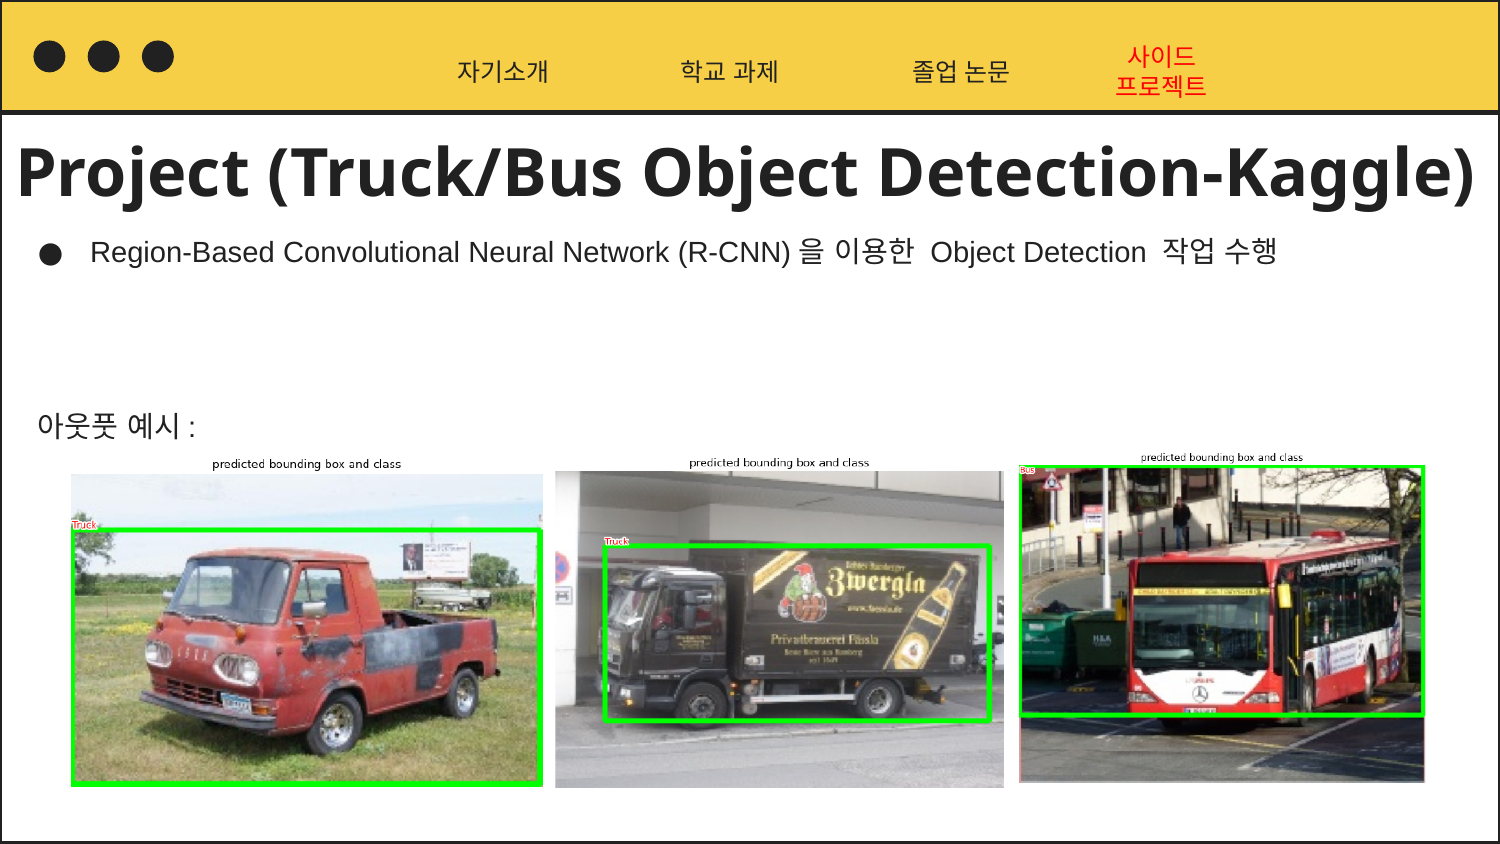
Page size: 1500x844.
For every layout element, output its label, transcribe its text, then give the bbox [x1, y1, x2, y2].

title Project (Truck/Bus Object Detection-Kaggle) [0, 114, 1500, 290]
list Region-Based Convolutional Neural Network (R-CNN)을 이용한 Object Detection 작업 수행 아웃풋 예시: [0, 218, 1407, 586]
picture [555, 452, 1010, 794]
text_box 졸업 논문 [841, 40, 1089, 73]
picture [1016, 447, 1431, 789]
picture [63, 452, 548, 794]
text_box 학교 과제 [615, 40, 841, 73]
text_box 자기소개 [395, 40, 615, 73]
text_box 사이드 프로젝트 [1095, 40, 1236, 73]
